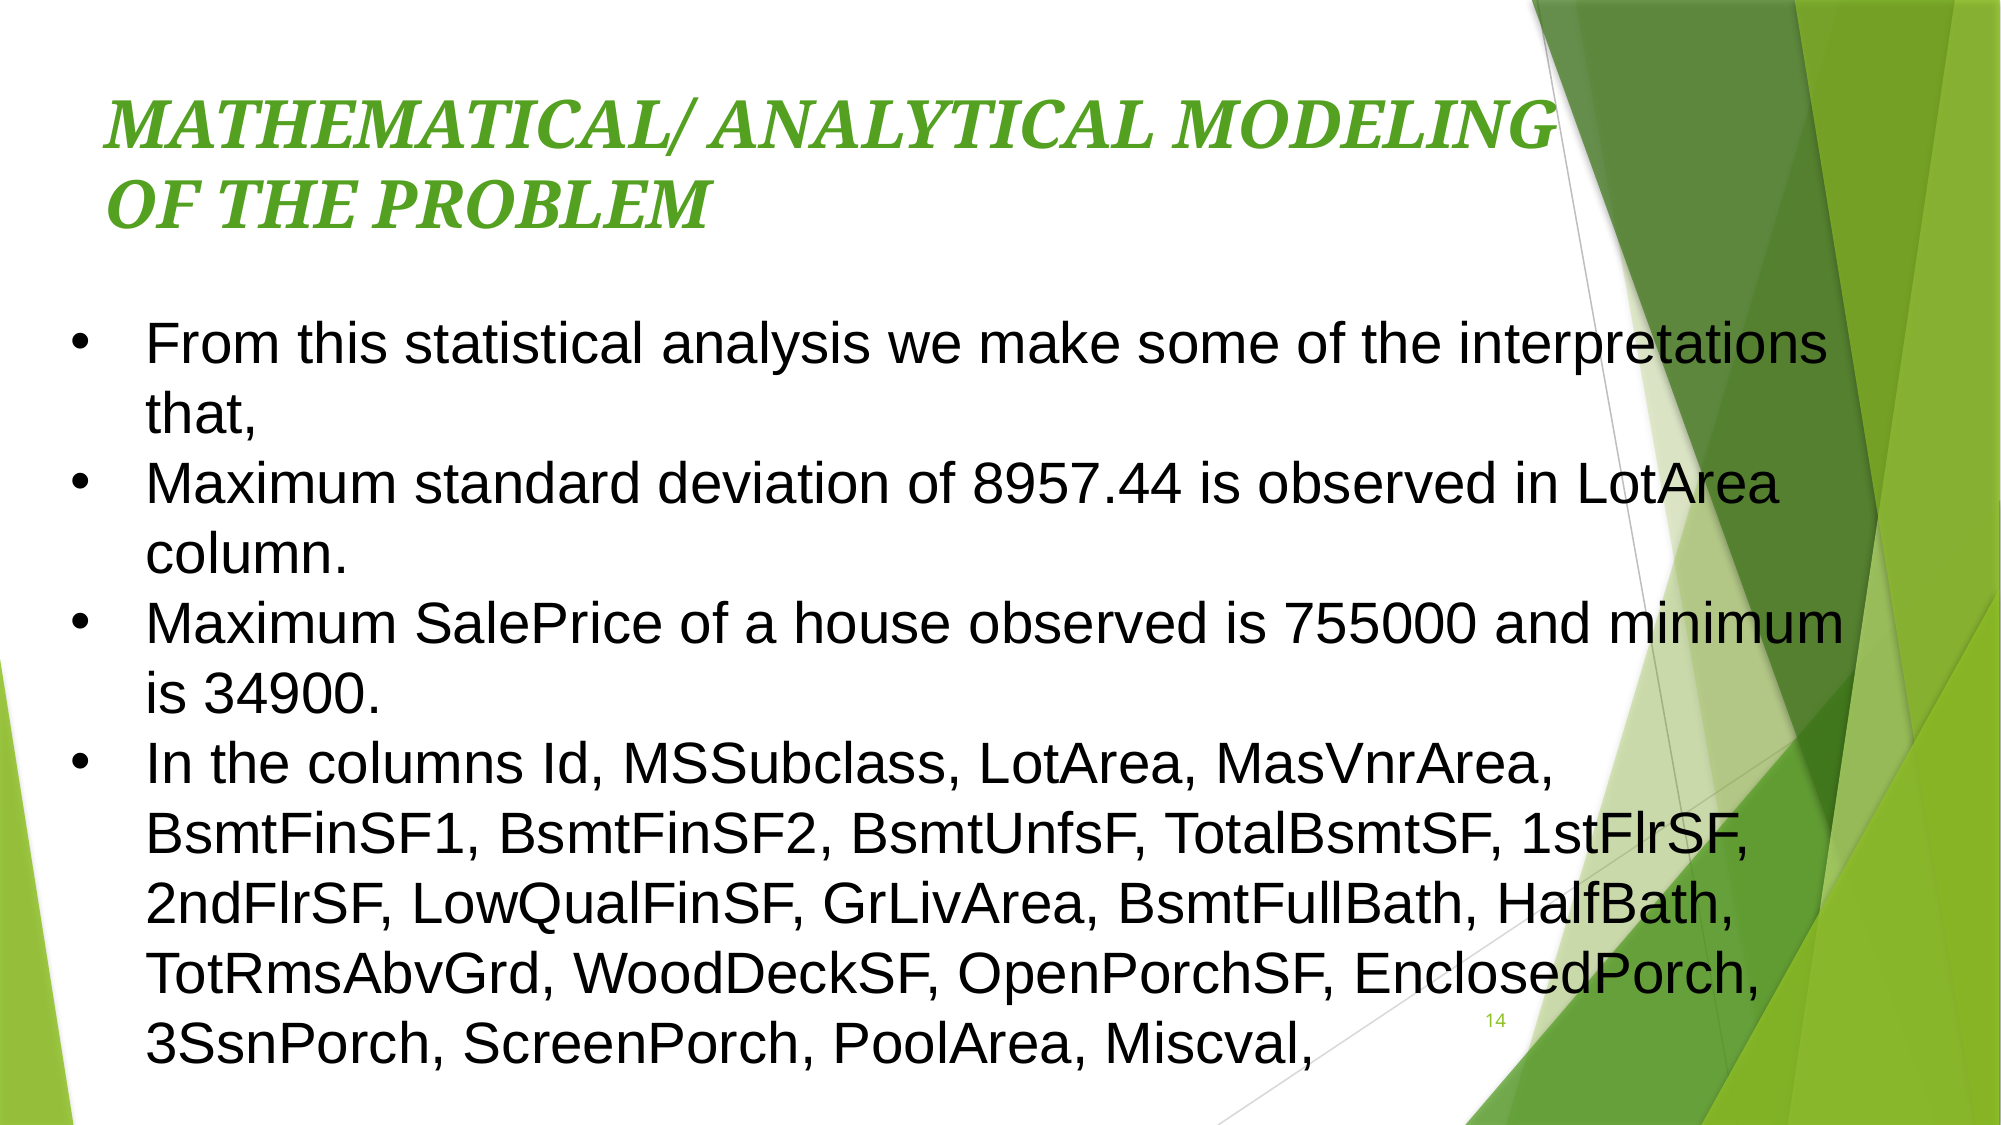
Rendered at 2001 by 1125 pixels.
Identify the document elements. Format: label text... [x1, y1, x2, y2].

text_box MATHEMATICAL/ ANALYTICAL MODELING OF THE PROBLEM [89, 74, 1673, 250]
text_box From this statistical analysis we make some of the interpretations that, Maximum standard deviation of 8957.44 is observed in LotArea column. Maximum SalePrice of a house observed is 755000 and minimum is 34900. In the columns Id, MSSubclass, LotArea, MasVnrArea, BsmtFinSF1, BsmtFinSF2, BsmtUnfsF, TotalBsmtSF, 1stFlrSF, 2ndFlrSF, LowQualFinSF, GrLivArea, BsmtFullBath, HalfBath, TotRmsAbvGrd, WoodDeckSF, OpenPorchSF, EnclosedPorch, 3SsnPorch, ScreenPorch, PoolArea, Miscval, [55, 297, 1897, 1083]
slide_number 14 [1409, 991, 1522, 1051]
